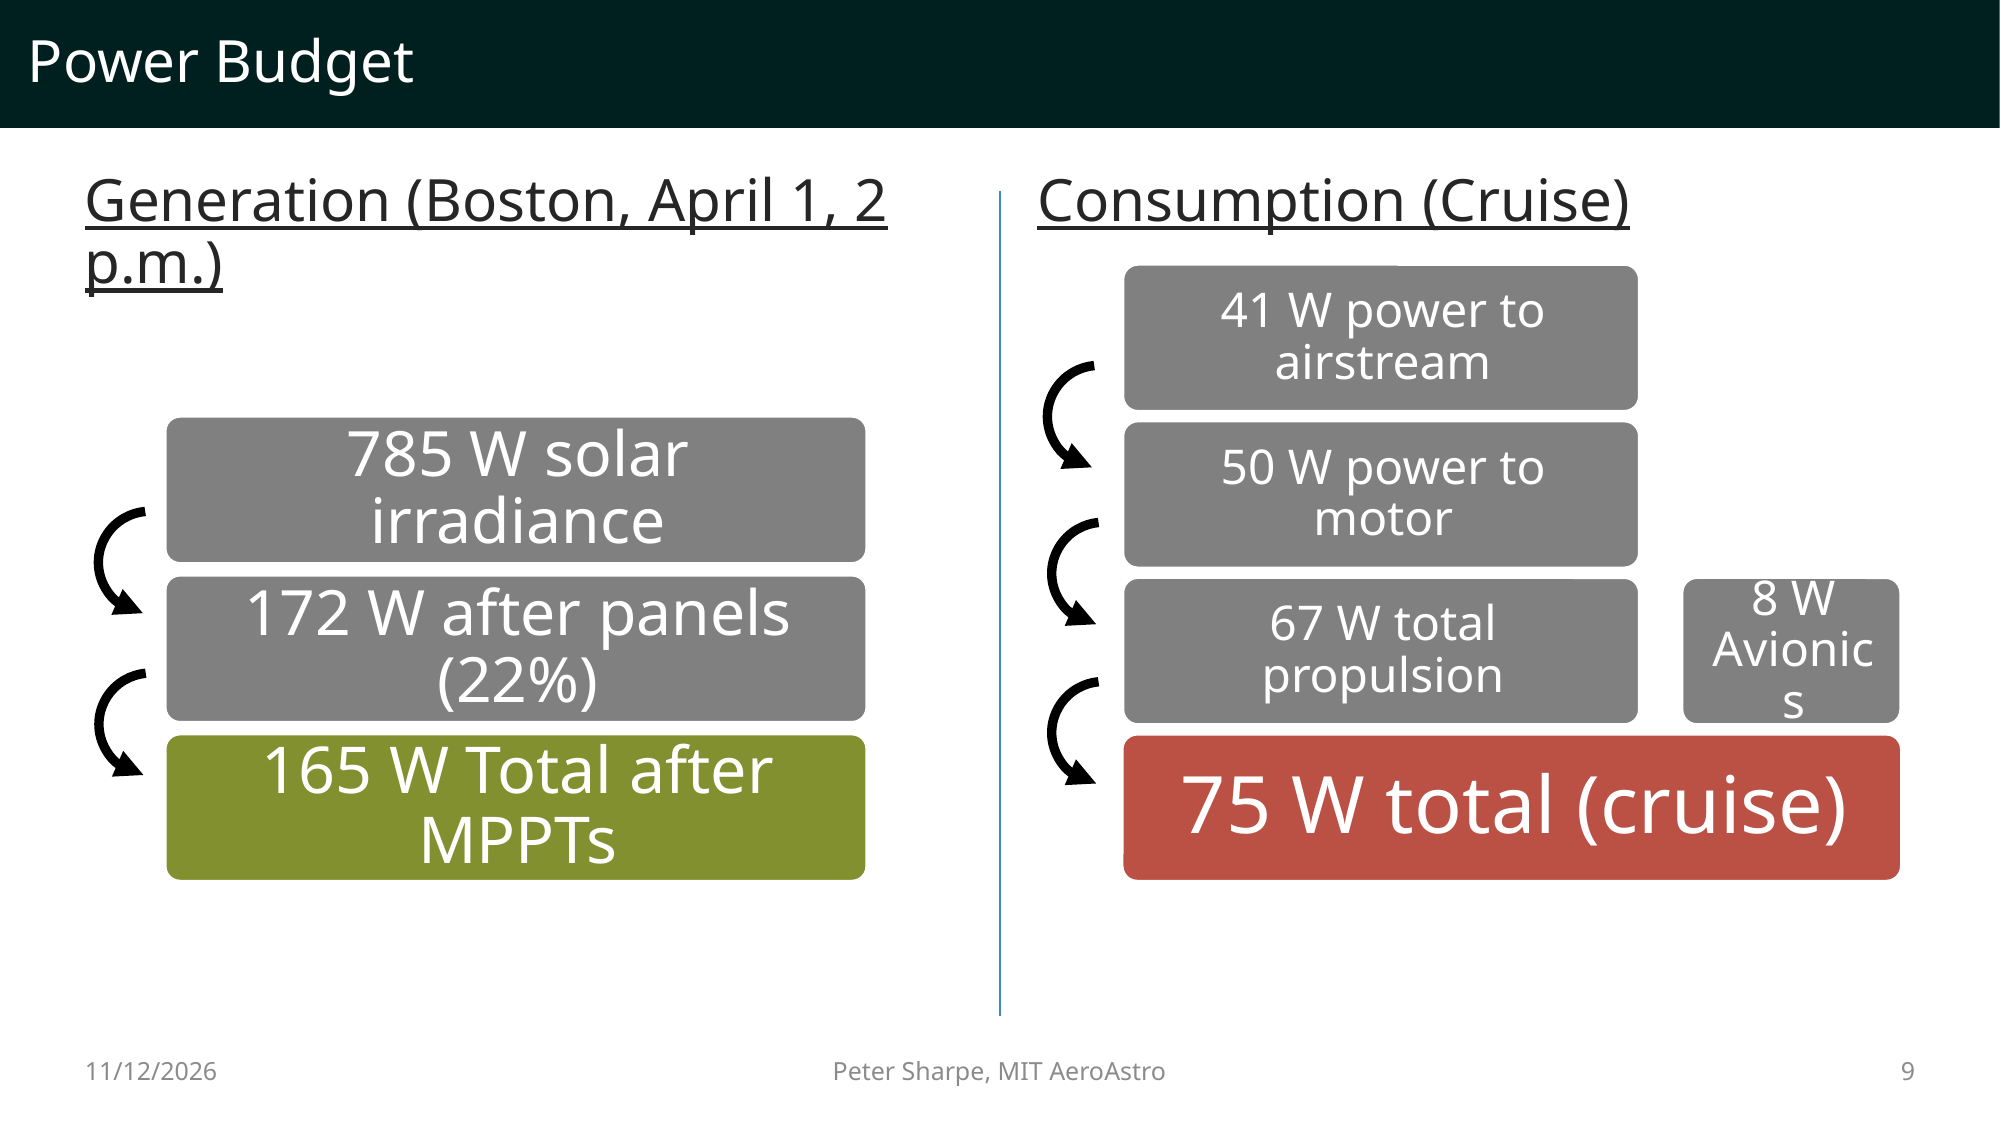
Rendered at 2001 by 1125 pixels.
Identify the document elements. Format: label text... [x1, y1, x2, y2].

text_box [97, 510, 151, 617]
title Power Budget [12, 23, 1873, 105]
list Generation (Boston, April 1, 2 p.m.) [69, 163, 978, 238]
text_box [1051, 681, 1104, 787]
list Consumption (Cruise) [1022, 163, 1930, 238]
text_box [1122, 264, 1902, 881]
text_box [1046, 365, 1100, 471]
text_box [1051, 521, 1104, 628]
text_box [98, 672, 151, 778]
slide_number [69, 1042, 267, 1103]
slide_number 9 [1733, 1042, 1931, 1103]
footer Peter Sharpe, MIT AeroAstro [287, 1042, 1713, 1103]
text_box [165, 416, 867, 881]
